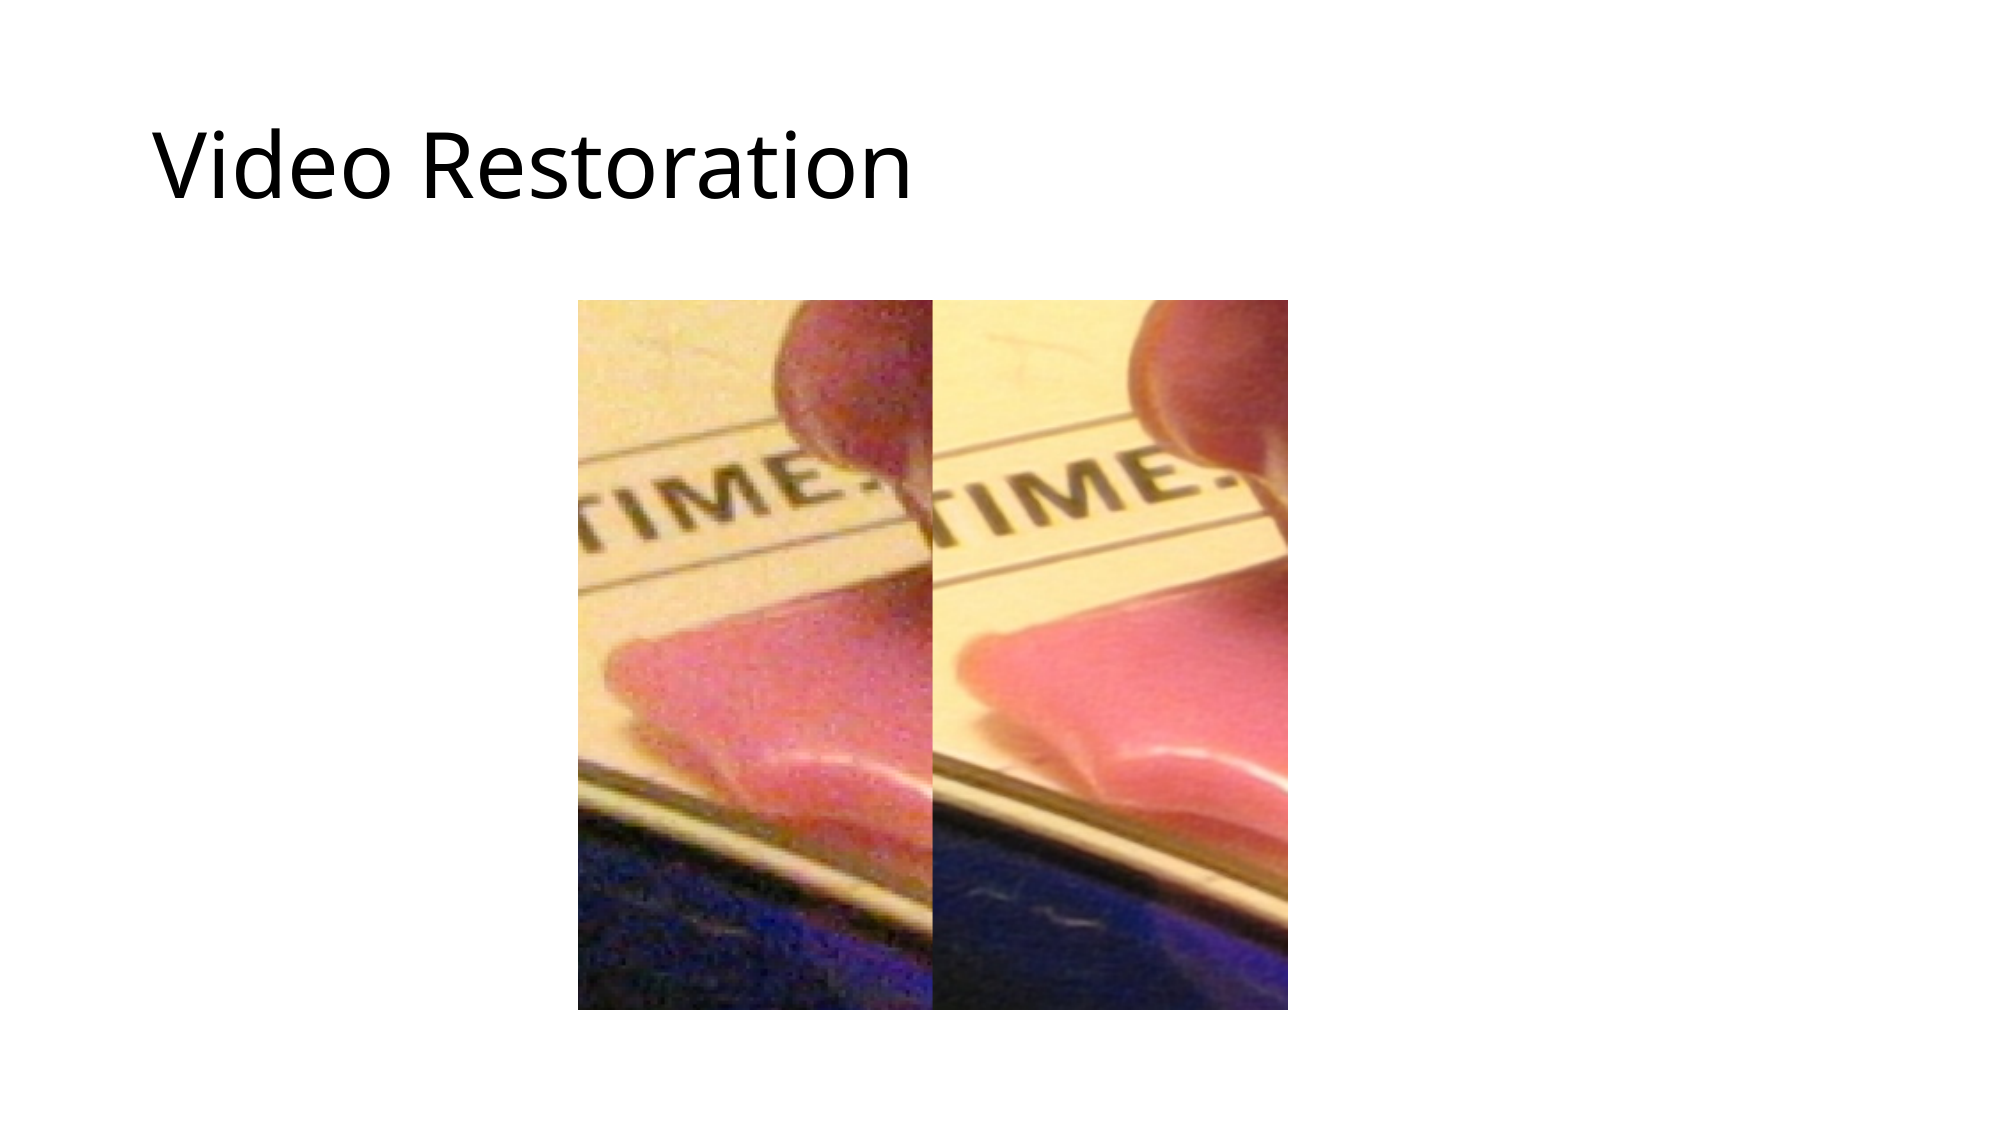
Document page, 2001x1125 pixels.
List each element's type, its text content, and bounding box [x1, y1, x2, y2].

picture [578, 300, 1288, 1010]
title Video Restoration [137, 59, 1863, 278]
